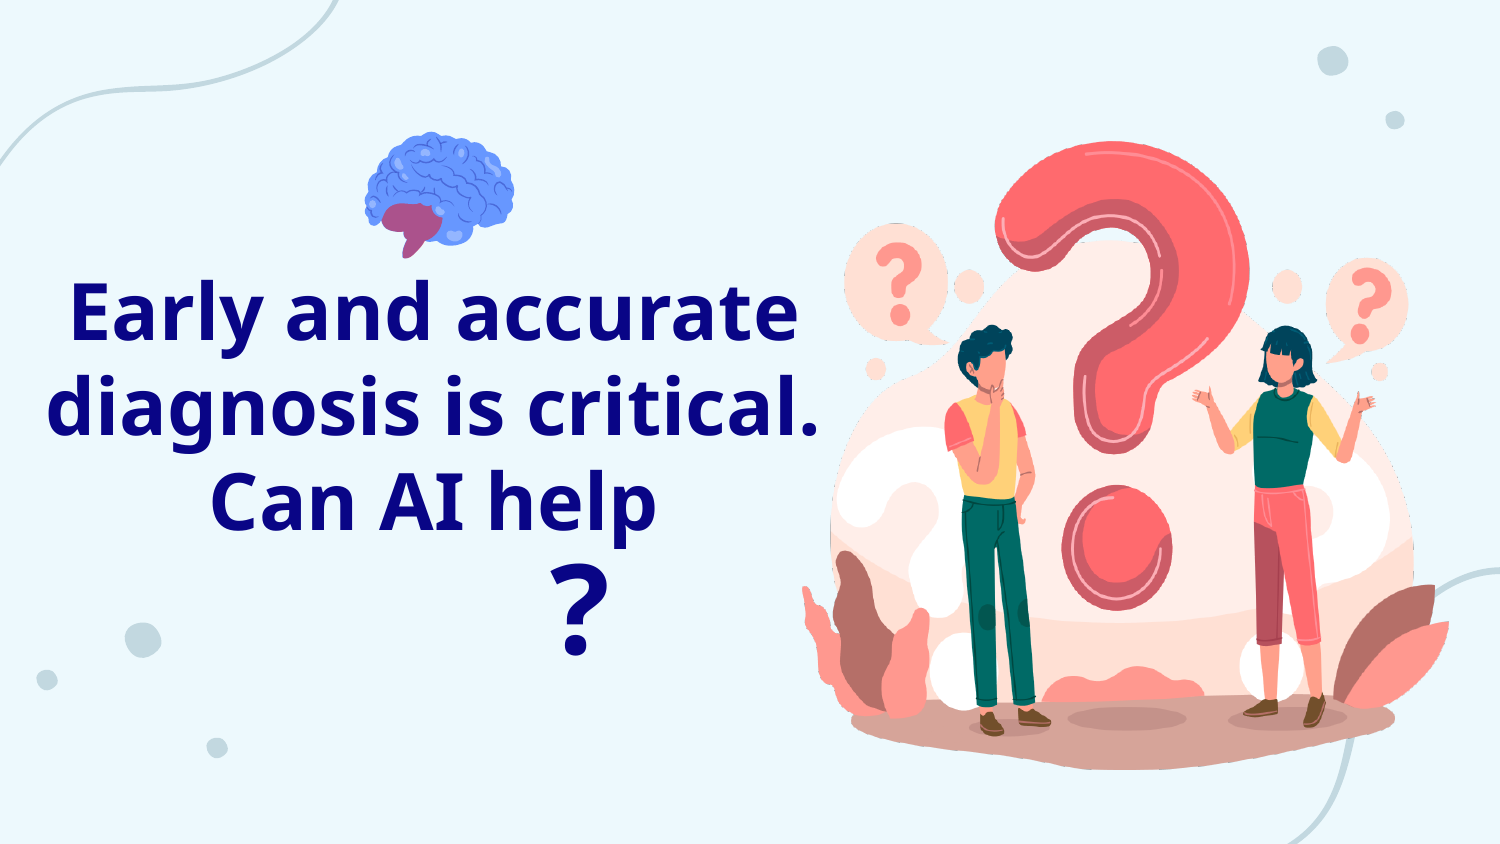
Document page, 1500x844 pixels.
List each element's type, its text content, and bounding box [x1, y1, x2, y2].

picture [802, 141, 1449, 770]
title ? [471, 527, 689, 696]
title Early and accurate diagnosis is critical. Can AI help [28, 246, 797, 650]
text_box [363, 131, 516, 259]
